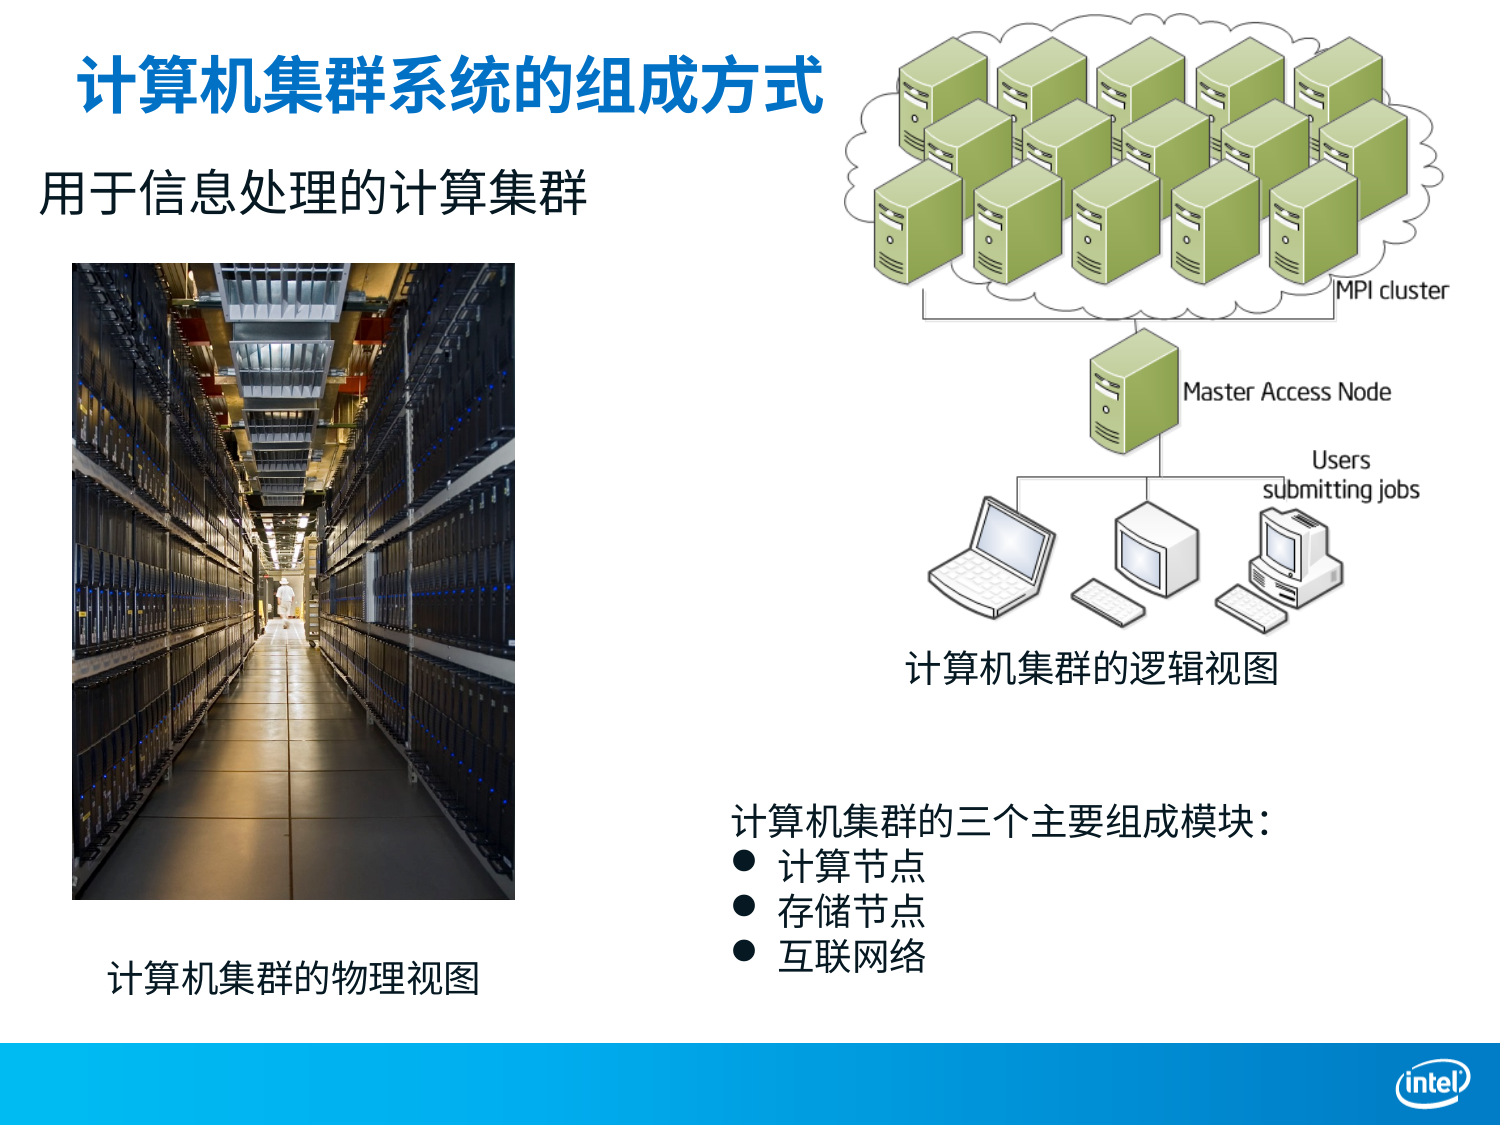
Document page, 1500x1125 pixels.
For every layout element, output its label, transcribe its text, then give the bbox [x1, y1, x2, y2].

picture [844, 12, 1451, 638]
picture [1289, 1043, 1296, 1125]
text_box 计算机集群的三个主要组成模块： 计算节点 存储节点 互联网络 [715, 790, 1308, 1031]
picture [1307, 1043, 1314, 1125]
picture [72, 263, 515, 901]
text_box 计算机集群的逻辑视图 [889, 646, 1295, 698]
list 用于信息处理的计算集群 [38, 161, 839, 255]
title 计算机集群系统的组成方式 [75, 67, 839, 161]
text_box 计算机集群的物理视图 [91, 948, 496, 1008]
picture [1245, 1043, 1252, 1125]
picture [1324, 1043, 1500, 1125]
